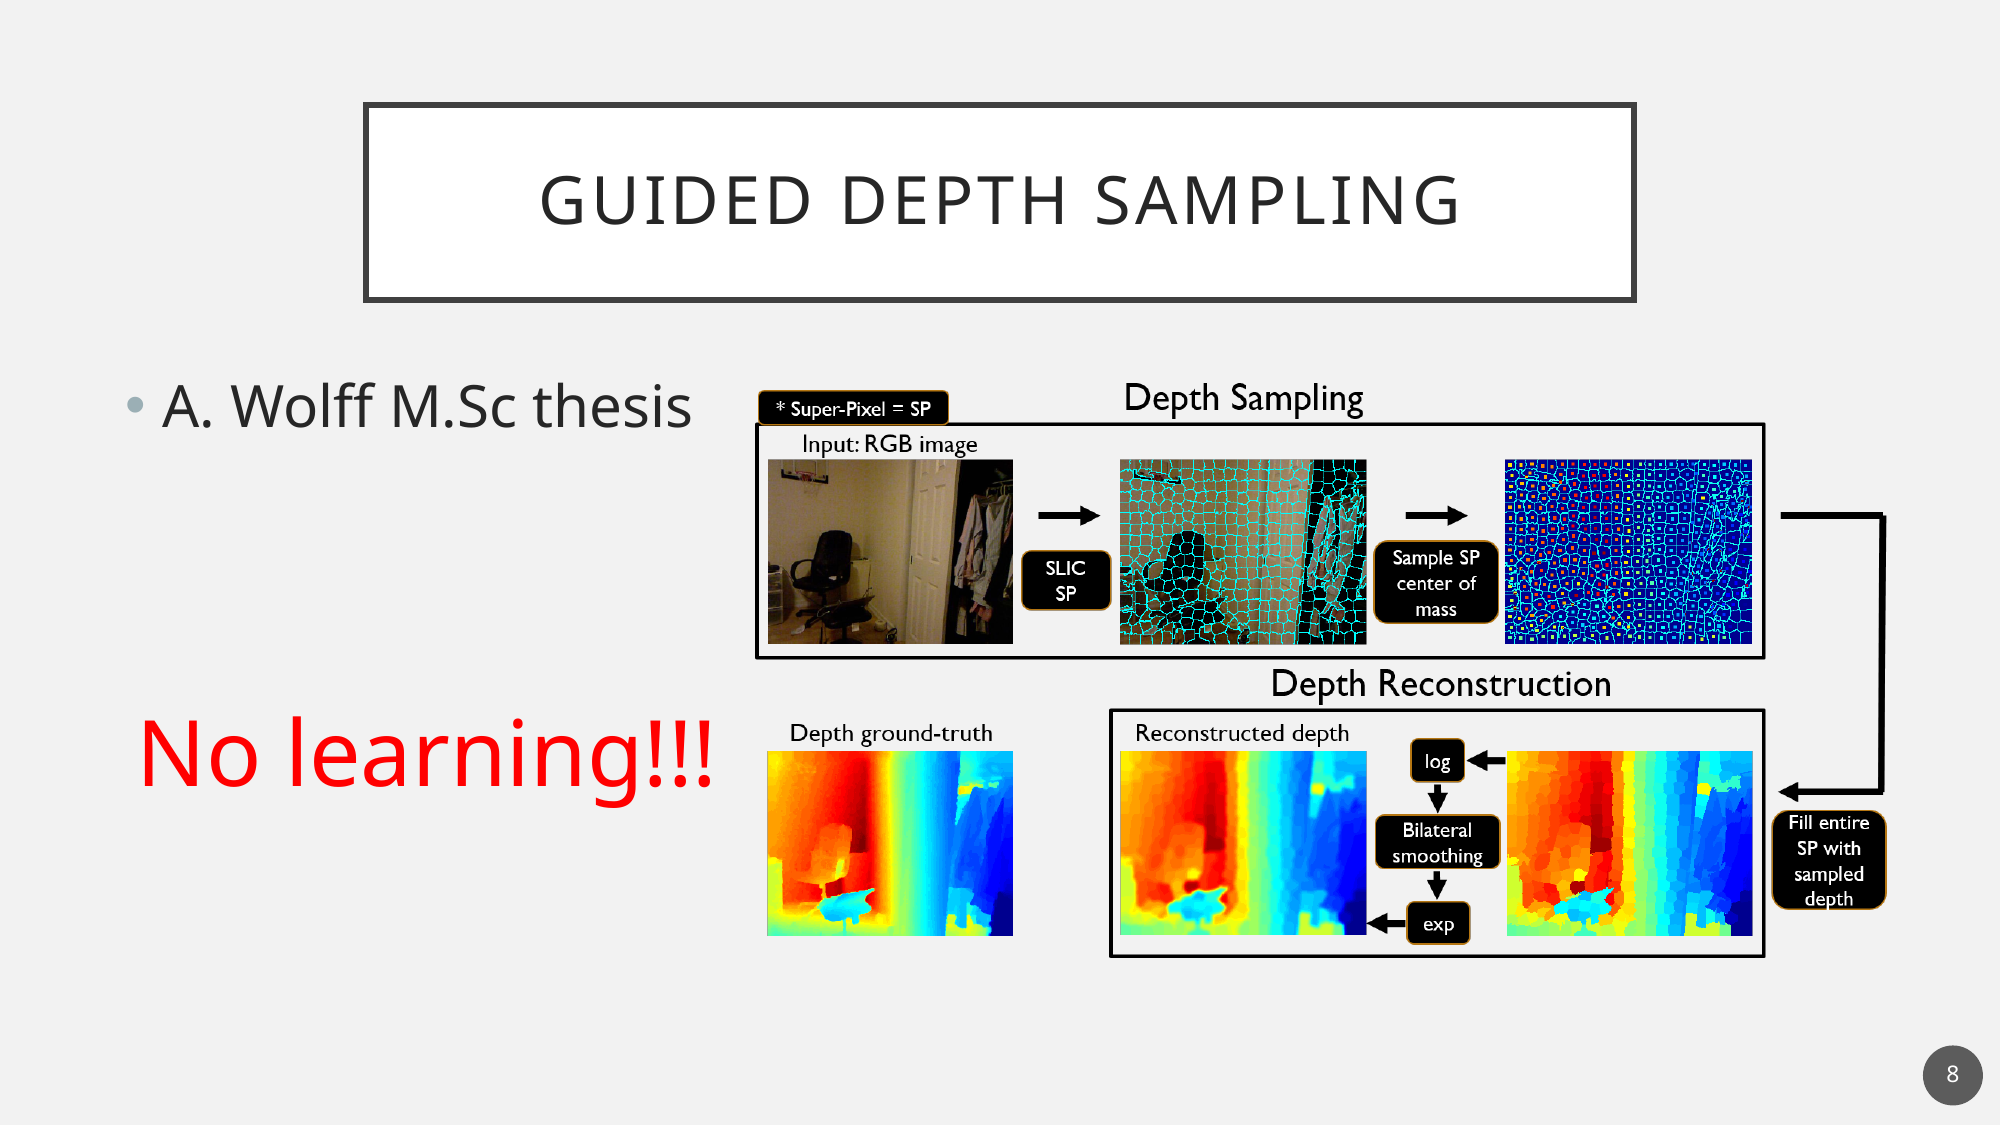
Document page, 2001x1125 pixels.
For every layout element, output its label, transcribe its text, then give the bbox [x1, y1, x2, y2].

picture [754, 361, 1888, 959]
text_box No learning!!! [121, 687, 754, 955]
slide_number 8 [1922, 1045, 1983, 1106]
text_box guided depth sampling [366, 105, 1634, 300]
list A. Wolff M.Sc thesis [110, 361, 754, 685]
